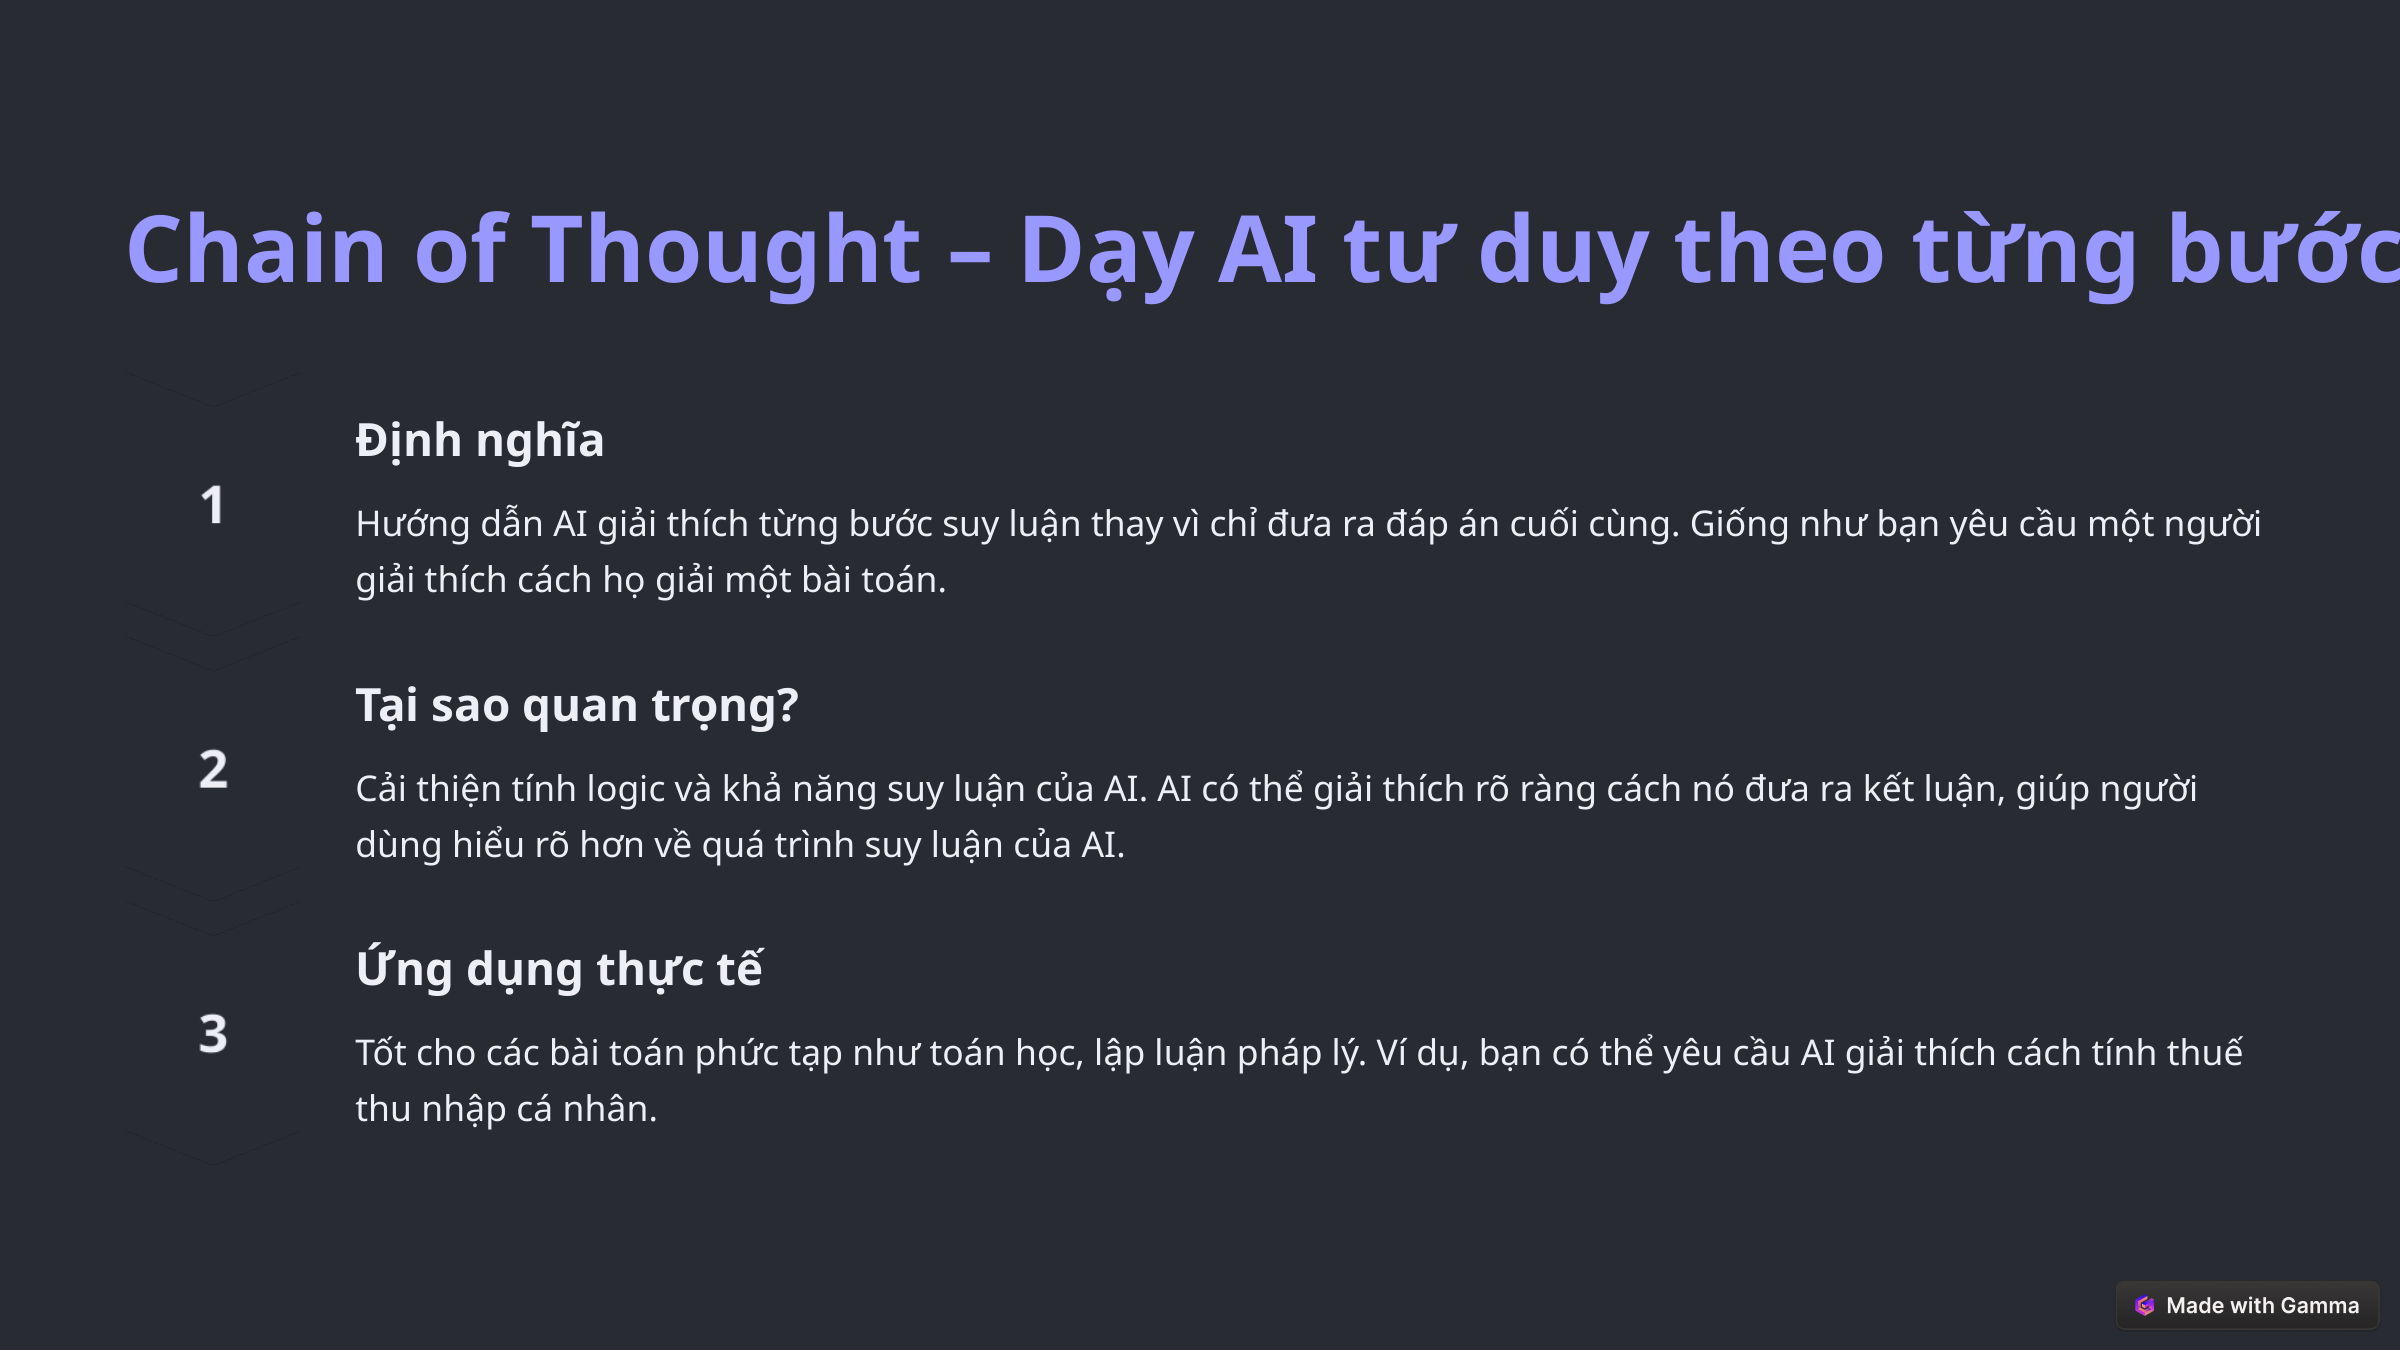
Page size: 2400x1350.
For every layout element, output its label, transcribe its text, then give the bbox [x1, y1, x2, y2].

text_box Hướng dẫn AI giải thích từng bước suy luận thay vì chỉ đưa ra đáp án cuối cùng. Giống như bạn yêu cầu một người giải thích cách họ giải một bài toán. [355, 487, 2276, 602]
picture [124, 372, 303, 1166]
text_box Tại sao quan trọng? [355, 672, 823, 731]
text_box Ứng dụng thực tế [355, 936, 823, 996]
text_box Định nghĩa [355, 407, 823, 467]
text_box Tốt cho các bài toán phức tạp như toán học, lập luận pháp lý. Ví dụ, bạn có thể yêu cầu AI giải thích cách tính thuế thu nhập cá nhân. [355, 1016, 2276, 1131]
picture [2106, 1271, 2389, 1339]
text_box Chain of Thought – Dạy AI tư duy theo từng bước [124, 184, 2085, 302]
text_box Cải thiện tính logic và khả năng suy luận của AI. AI có thể giải thích rõ ràng cách nó đưa ra kết luận, giúp người dùng hiểu rõ hơn về quá trình suy luận của AI. [355, 751, 2276, 866]
